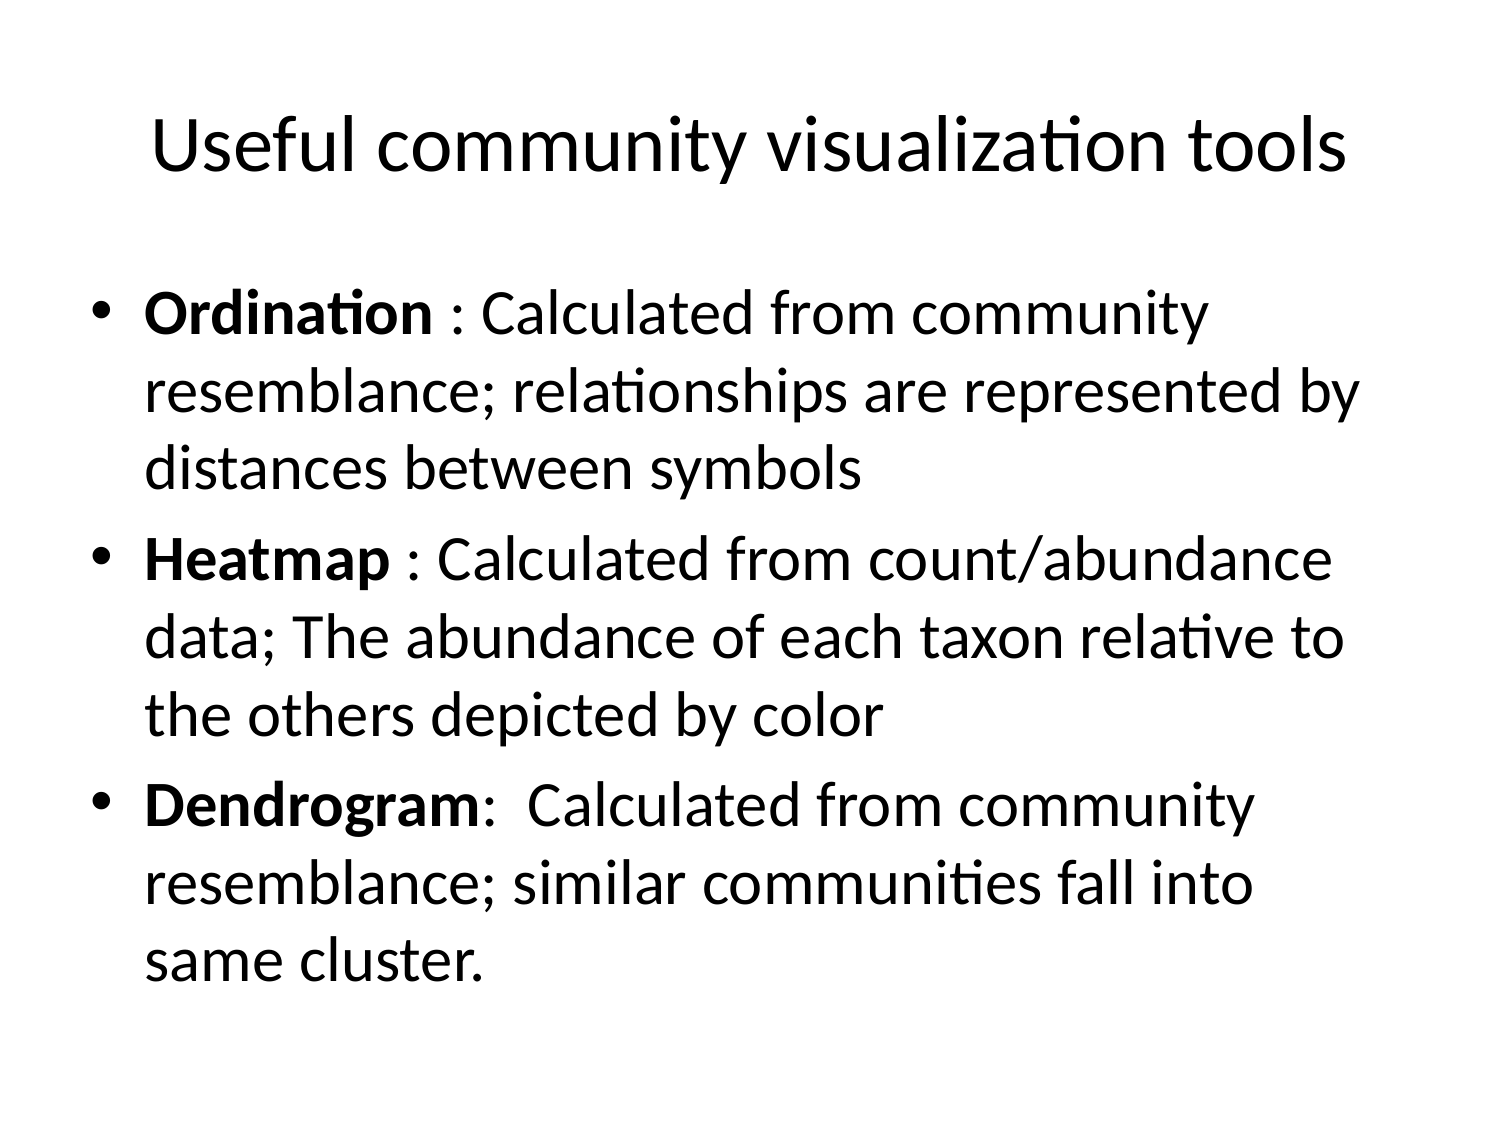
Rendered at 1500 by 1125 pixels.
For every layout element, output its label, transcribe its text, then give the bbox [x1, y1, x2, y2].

list Ordination : Calculated from community resemblance; relationships are represented by distances between symbols Heatmap : Calculated from count/abundance data; The abundance of each taxon relative to the others depicted by color Dendrogram: Calculated from community resemblance; similar communities fall into same cluster. [75, 262, 1425, 1005]
title Useful community visualization tools [75, 45, 1425, 233]
